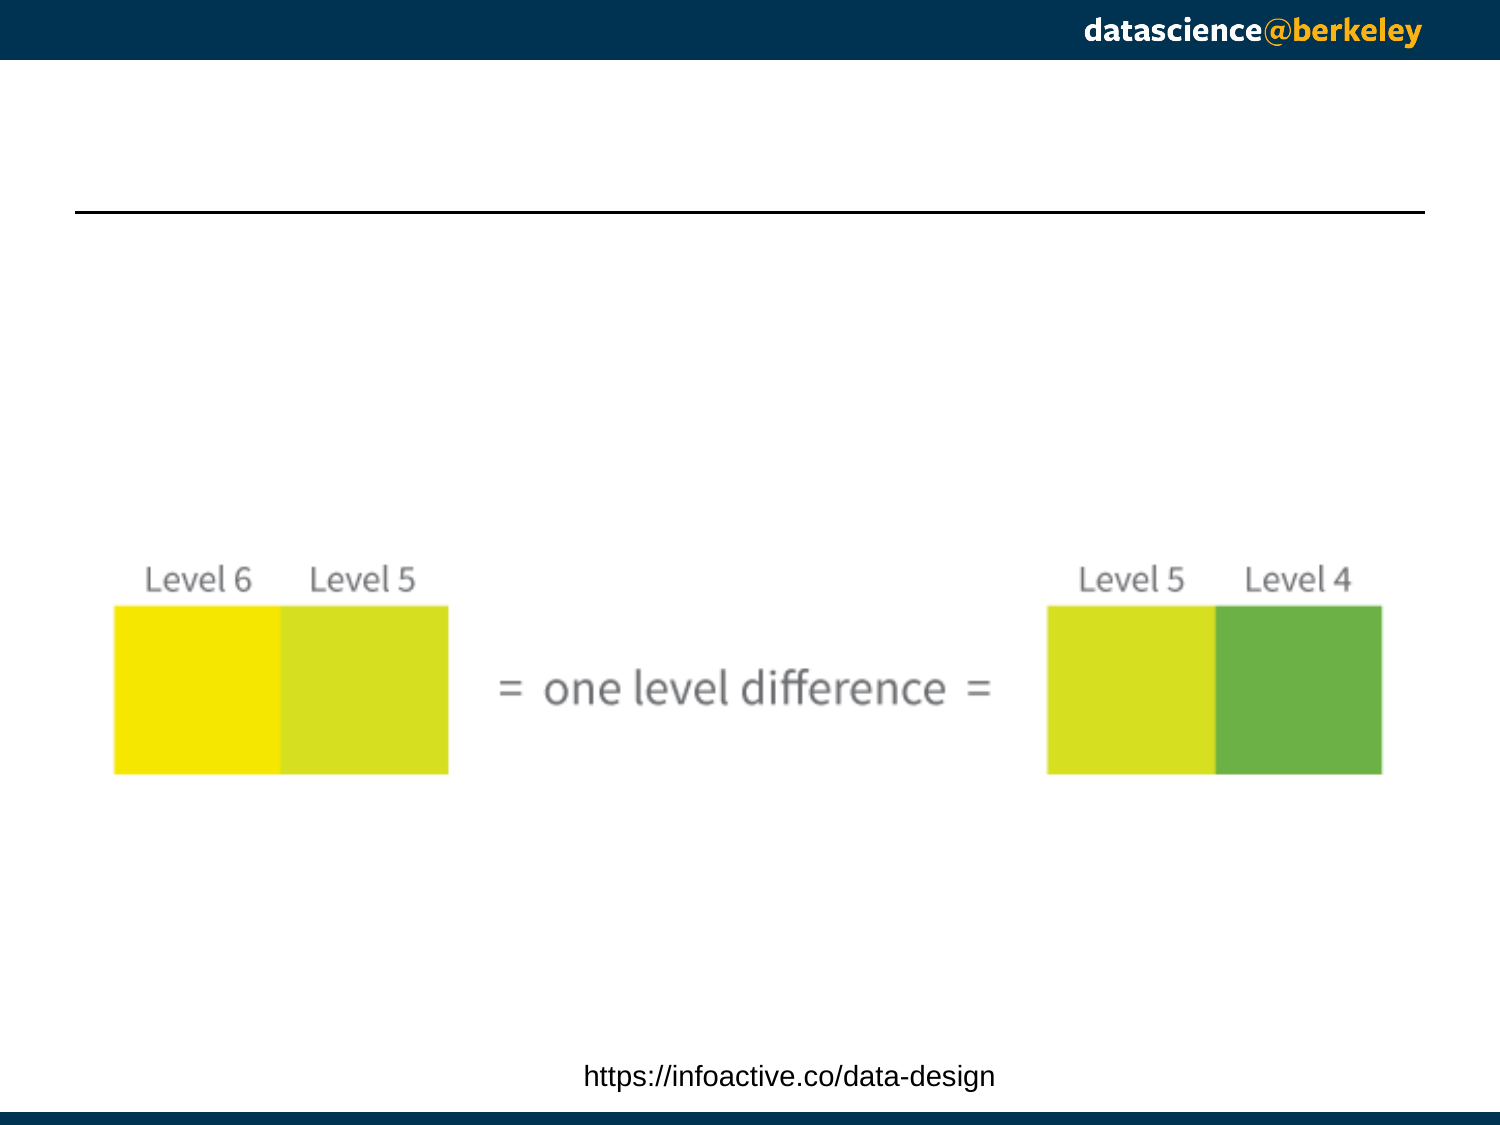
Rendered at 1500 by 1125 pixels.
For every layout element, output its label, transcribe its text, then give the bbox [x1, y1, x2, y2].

picture [0, 474, 1500, 858]
text_box https://infoactive.co/data-design [568, 1049, 1012, 1100]
picture [1079, 10, 1431, 52]
